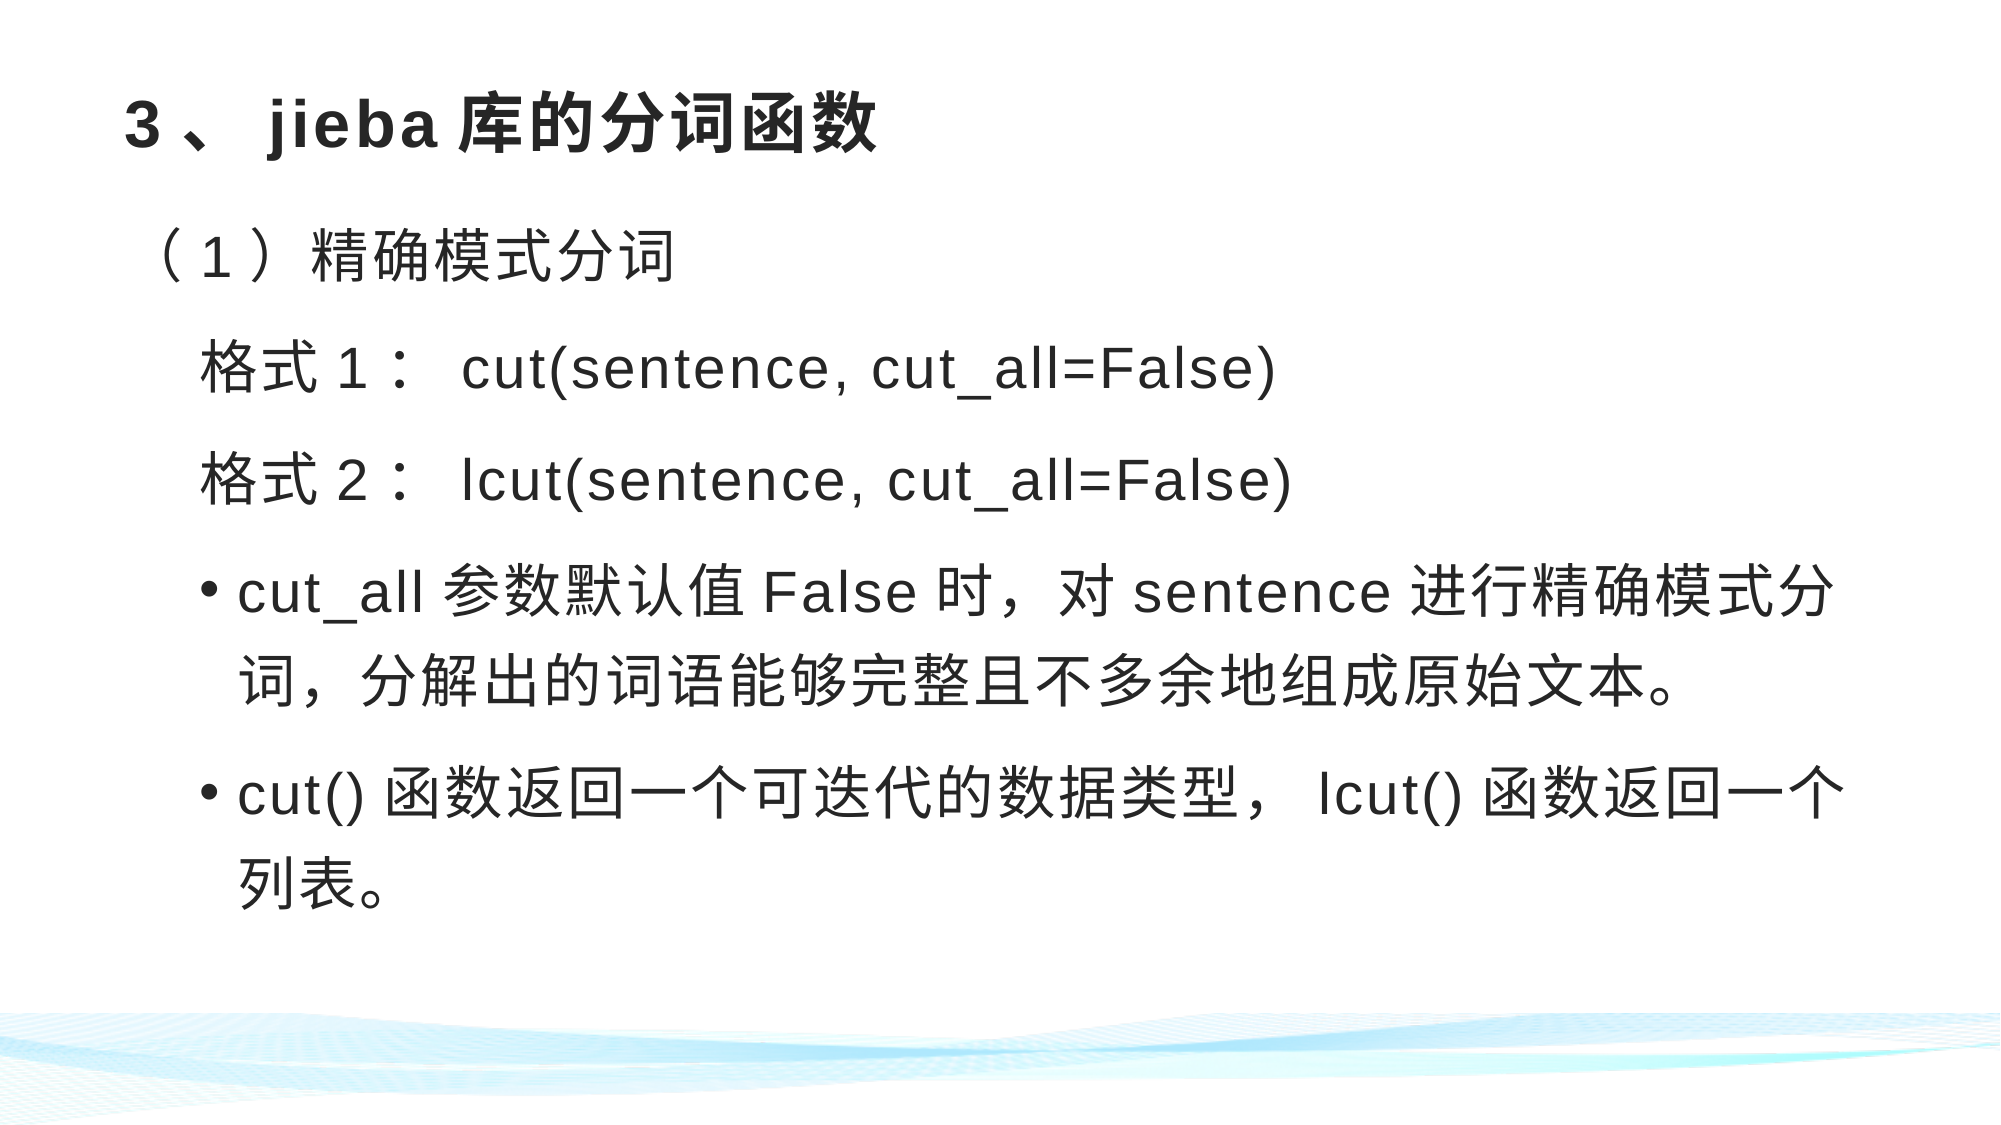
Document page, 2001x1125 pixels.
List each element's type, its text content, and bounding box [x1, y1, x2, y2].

list （1）精确模式分词 格式1：cut(sentence, cut_all=False) 格式2：lcut(sentence, cut_all=False) cut_all参数默认值False时，对sentence进行精确模式分词，分解出的词语能够完整且不多余地组成原始文本。 cut()函数返回一个可迭代的数据类型，lcut()函数返回一个列表。 [109, 190, 1891, 1041]
title 3、jieba库的分词函数 [109, 72, 1891, 190]
picture [0, 1013, 2000, 1125]
